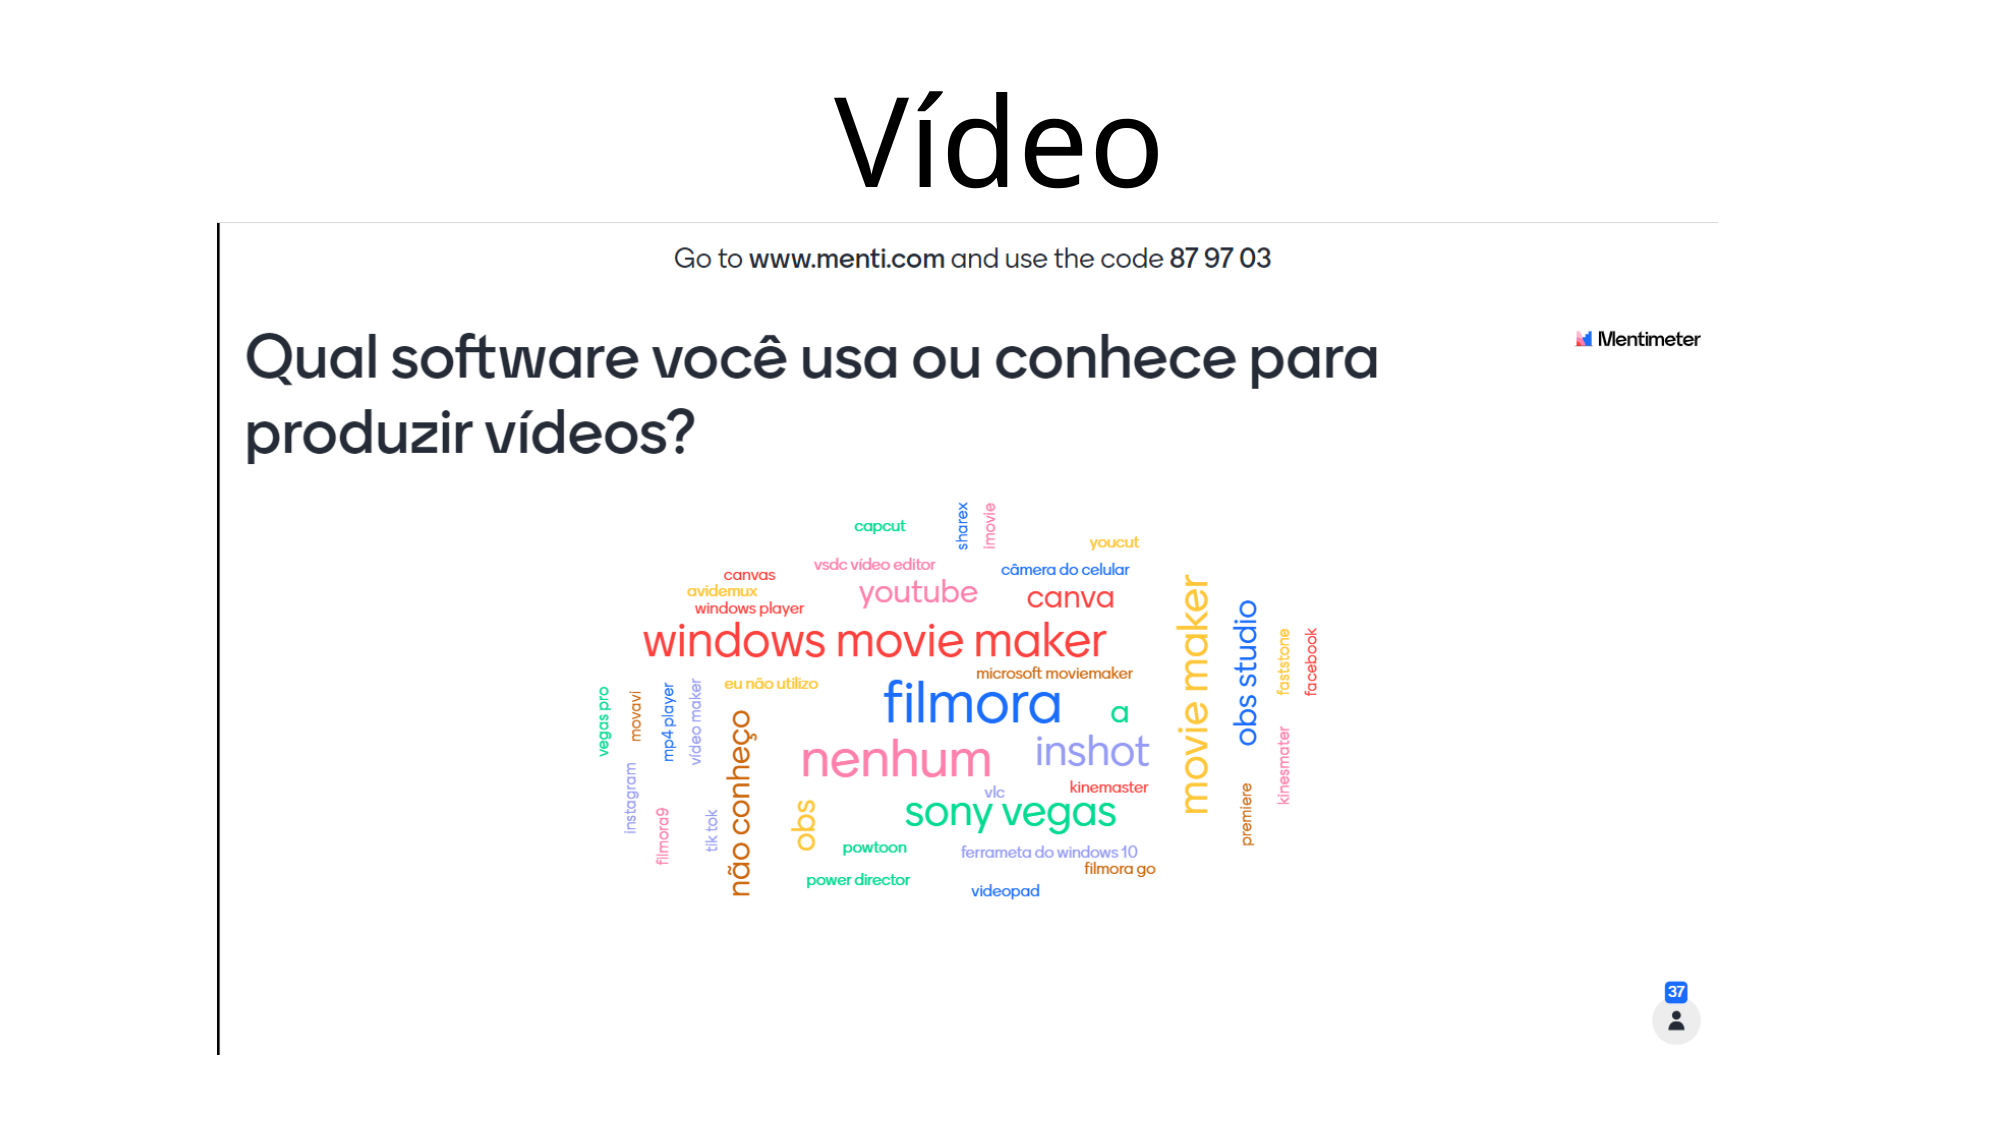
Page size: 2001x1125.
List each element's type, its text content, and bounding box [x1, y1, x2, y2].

picture [217, 222, 1718, 1056]
title Vídeo [474, 71, 1526, 222]
